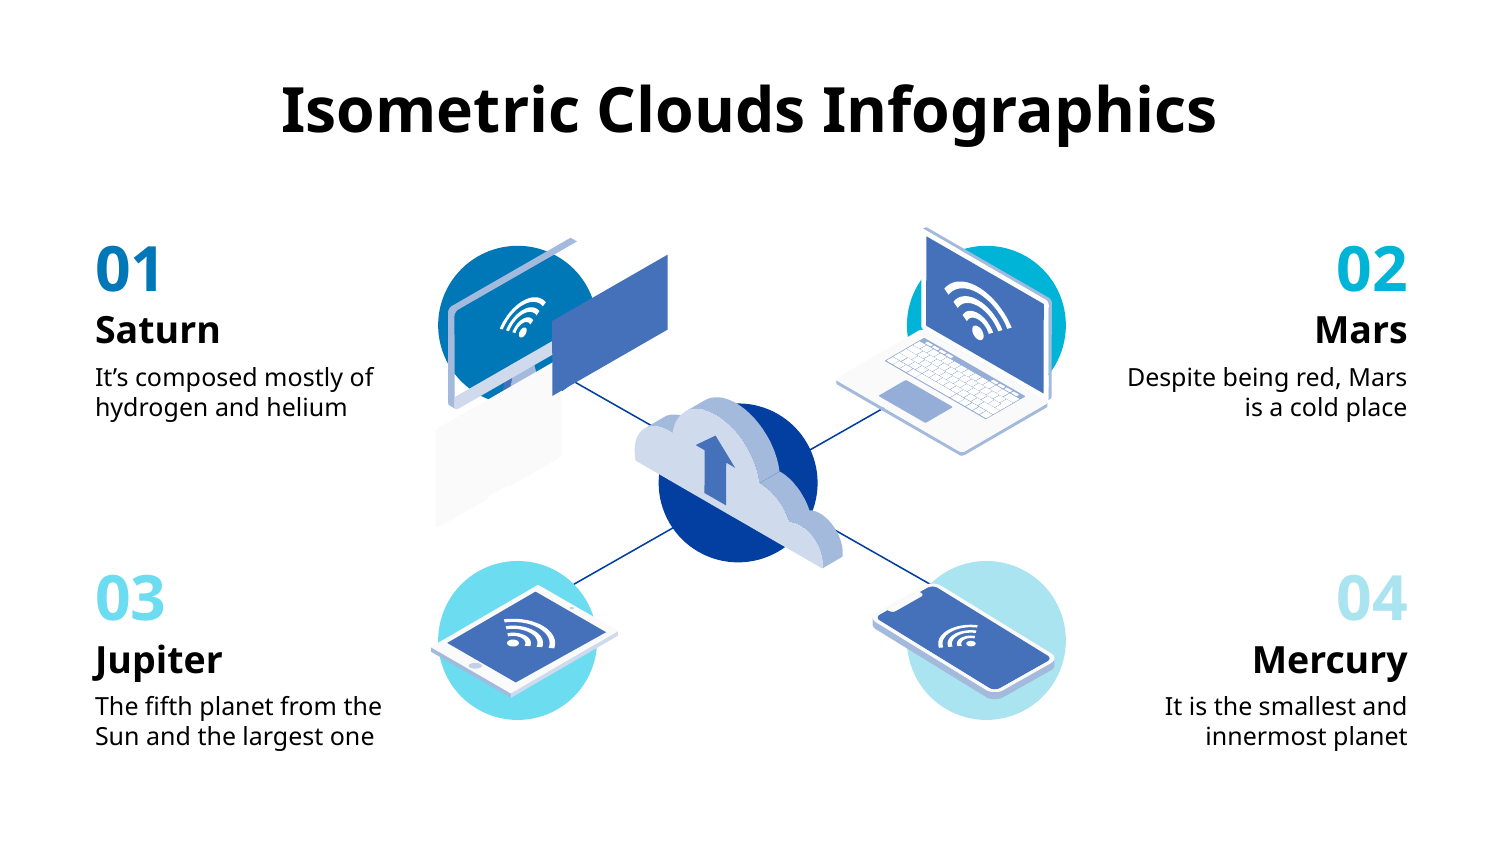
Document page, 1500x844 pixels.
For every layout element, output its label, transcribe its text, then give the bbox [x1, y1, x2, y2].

text_box [991, 386, 1001, 392]
text_box [435, 362, 562, 528]
text_box [981, 411, 991, 418]
text_box [962, 404, 1048, 456]
title Isometric Clouds Infographics [75, 67, 1425, 147]
text_box [973, 326, 984, 340]
text_box It is the smallest and innermost planet [1098, 675, 1423, 777]
text_box [909, 369, 921, 377]
text_box [917, 367, 927, 373]
text_box [962, 310, 993, 333]
text_box [970, 373, 980, 380]
text_box [955, 380, 964, 387]
text_box [907, 560, 1066, 720]
text_box [1017, 393, 1024, 399]
text_box 01 [79, 218, 368, 314]
text_box [902, 365, 912, 372]
text_box [502, 380, 511, 390]
text_box [933, 360, 942, 366]
text_box It’s composed mostly of hydrogen and helium [79, 346, 393, 447]
text_box [922, 345, 931, 352]
text_box [948, 630, 976, 646]
text_box [983, 397, 992, 403]
text_box Mars [1135, 307, 1423, 346]
text_box 02 [1135, 218, 1423, 307]
text_box [878, 588, 1049, 689]
text_box [996, 399, 1011, 410]
text_box [454, 341, 552, 409]
text_box [965, 394, 975, 401]
text_box [500, 297, 546, 329]
text_box [998, 389, 1007, 396]
text_box [481, 384, 503, 399]
text_box [914, 357, 923, 363]
text_box [949, 377, 957, 383]
text_box [919, 352, 928, 358]
text_box [975, 392, 985, 399]
text_box [552, 254, 668, 396]
text_box [1005, 393, 1018, 402]
text_box [921, 229, 1049, 401]
text_box Saturn [79, 314, 368, 346]
text_box [989, 400, 999, 407]
text_box [935, 382, 956, 397]
text_box [974, 384, 984, 390]
text_box [957, 365, 966, 372]
text_box Despite being red, Mars is a cold place [1110, 346, 1423, 447]
text_box [960, 400, 970, 405]
text_box [988, 392, 998, 398]
text_box [903, 358, 913, 365]
text_box [921, 361, 930, 367]
text_box [979, 402, 998, 414]
text_box [520, 328, 526, 337]
text_box Jupiter [79, 644, 360, 680]
text_box [944, 282, 1012, 328]
text_box [939, 624, 977, 647]
text_box [951, 355, 994, 381]
text_box [901, 349, 917, 359]
text_box [872, 585, 1054, 692]
text_box [942, 373, 951, 379]
text_box [967, 380, 977, 386]
text_box [965, 245, 1066, 371]
text_box [953, 372, 963, 378]
text_box [512, 317, 534, 333]
text_box [954, 297, 1002, 331]
text_box [894, 353, 907, 360]
text_box [929, 349, 938, 356]
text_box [573, 381, 931, 585]
text_box [895, 361, 905, 368]
text_box [510, 366, 536, 386]
text_box [942, 357, 952, 364]
text_box [937, 440, 962, 456]
text_box [977, 377, 987, 384]
text_box [1048, 299, 1052, 400]
text_box [936, 353, 945, 360]
text_box [887, 594, 922, 611]
text_box [438, 245, 546, 364]
text_box [934, 368, 943, 375]
text_box [906, 280, 921, 336]
text_box [507, 307, 540, 331]
text_box [938, 379, 947, 385]
text_box 03 [79, 548, 368, 644]
text_box [908, 345, 922, 354]
text_box [922, 227, 1051, 300]
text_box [430, 584, 619, 699]
text_box 04 [1135, 548, 1423, 637]
text_box [967, 403, 978, 410]
text_box [576, 271, 592, 306]
text_box [967, 640, 975, 646]
text_box [926, 356, 935, 362]
text_box [939, 363, 949, 370]
text_box [920, 337, 928, 343]
text_box [915, 341, 924, 348]
text_box [963, 369, 973, 376]
text_box [837, 329, 1048, 452]
text_box [969, 389, 978, 395]
text_box [957, 635, 975, 646]
text_box The fifth planet from the Sun and the largest one [80, 675, 405, 777]
text_box [952, 386, 961, 393]
text_box [462, 560, 567, 583]
text_box [951, 394, 964, 402]
text_box [910, 363, 920, 369]
text_box [973, 399, 982, 405]
text_box [981, 387, 991, 394]
text_box [944, 382, 954, 389]
text_box [926, 236, 1044, 394]
text_box [947, 368, 956, 374]
text_box [984, 382, 994, 388]
text_box [937, 398, 952, 416]
text_box Mercury [1135, 637, 1423, 680]
text_box [962, 385, 971, 391]
text_box [950, 361, 959, 368]
text_box [931, 375, 941, 381]
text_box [634, 396, 843, 569]
text_box [448, 237, 577, 409]
text_box [872, 618, 1055, 700]
text_box [960, 375, 970, 382]
text_box [455, 255, 575, 388]
text_box [887, 357, 897, 364]
text_box [959, 391, 968, 397]
text_box [995, 396, 1004, 402]
text_box [923, 370, 934, 377]
text_box [472, 706, 563, 720]
text_box [928, 365, 937, 371]
